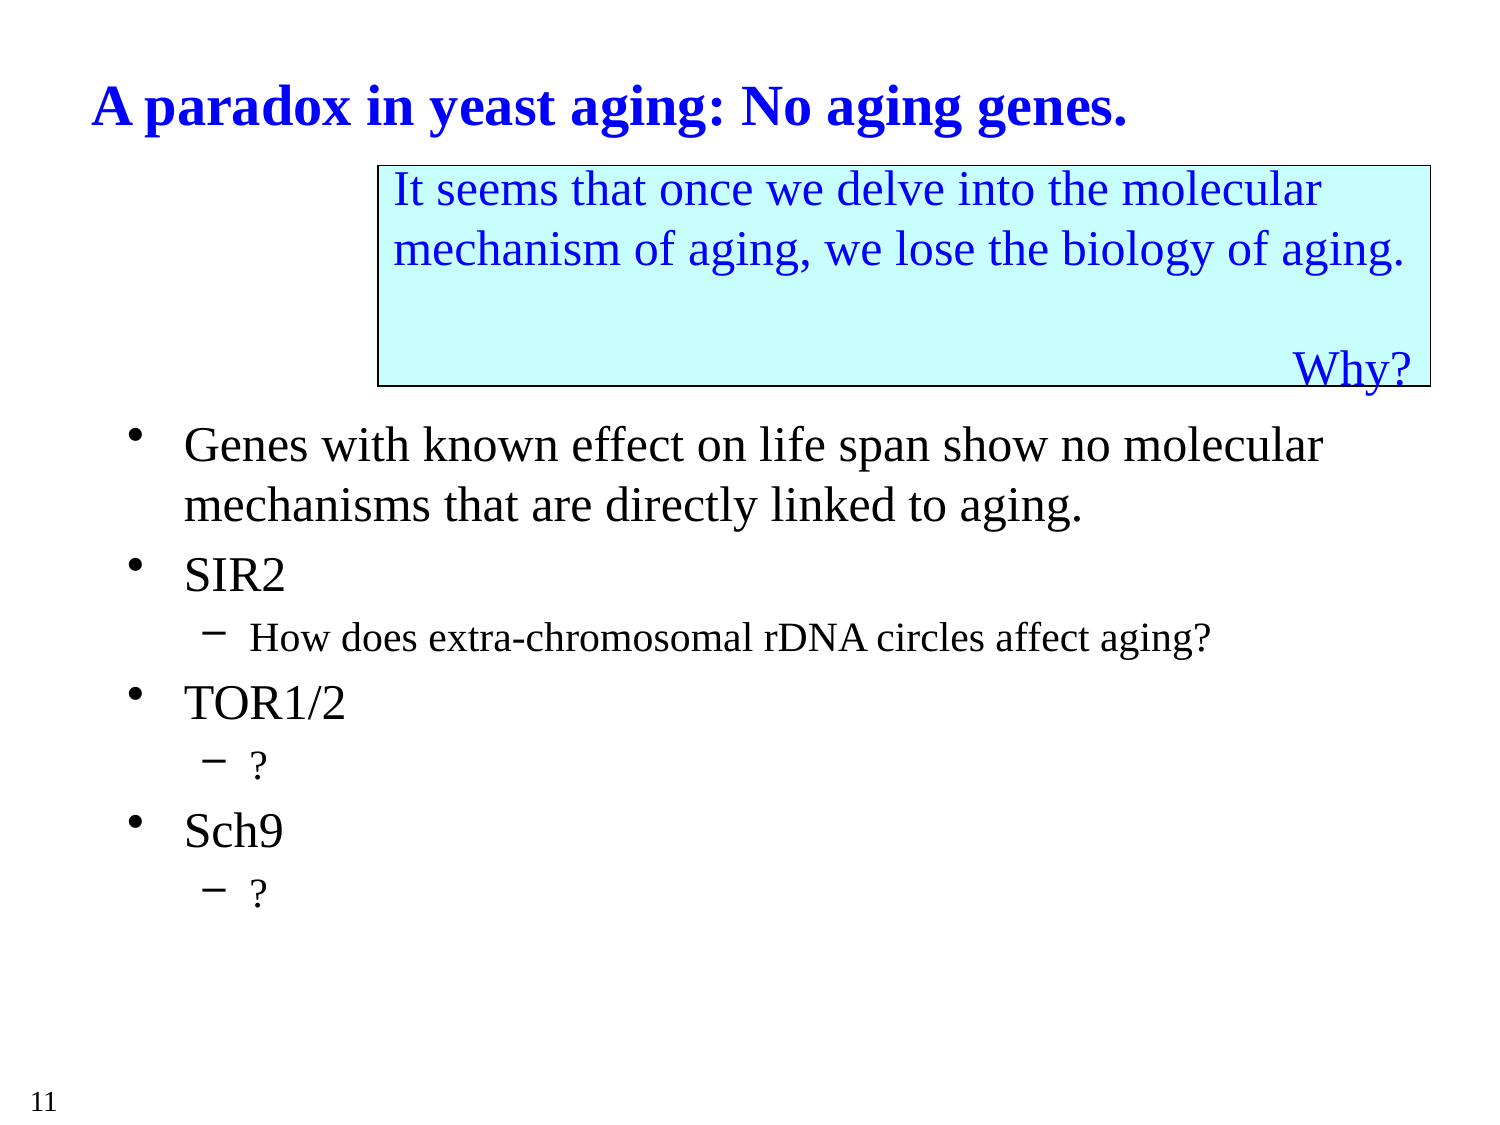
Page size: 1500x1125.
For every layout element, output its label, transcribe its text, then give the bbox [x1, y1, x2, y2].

title A paradox in yeast aging: No aging genes. [76, 7, 1352, 196]
text_box It seems that once we delve into the molecular mechanism of aging, we lose the biology of aging. Why? [378, 165, 1431, 386]
list Genes with known effect on life span show no molecular mechanisms that are directly linked to aging. SIR2 How does extra-chromosomal rDNA circles affect aging? TOR1/2 ? Sch9 ? [112, 403, 1388, 1004]
